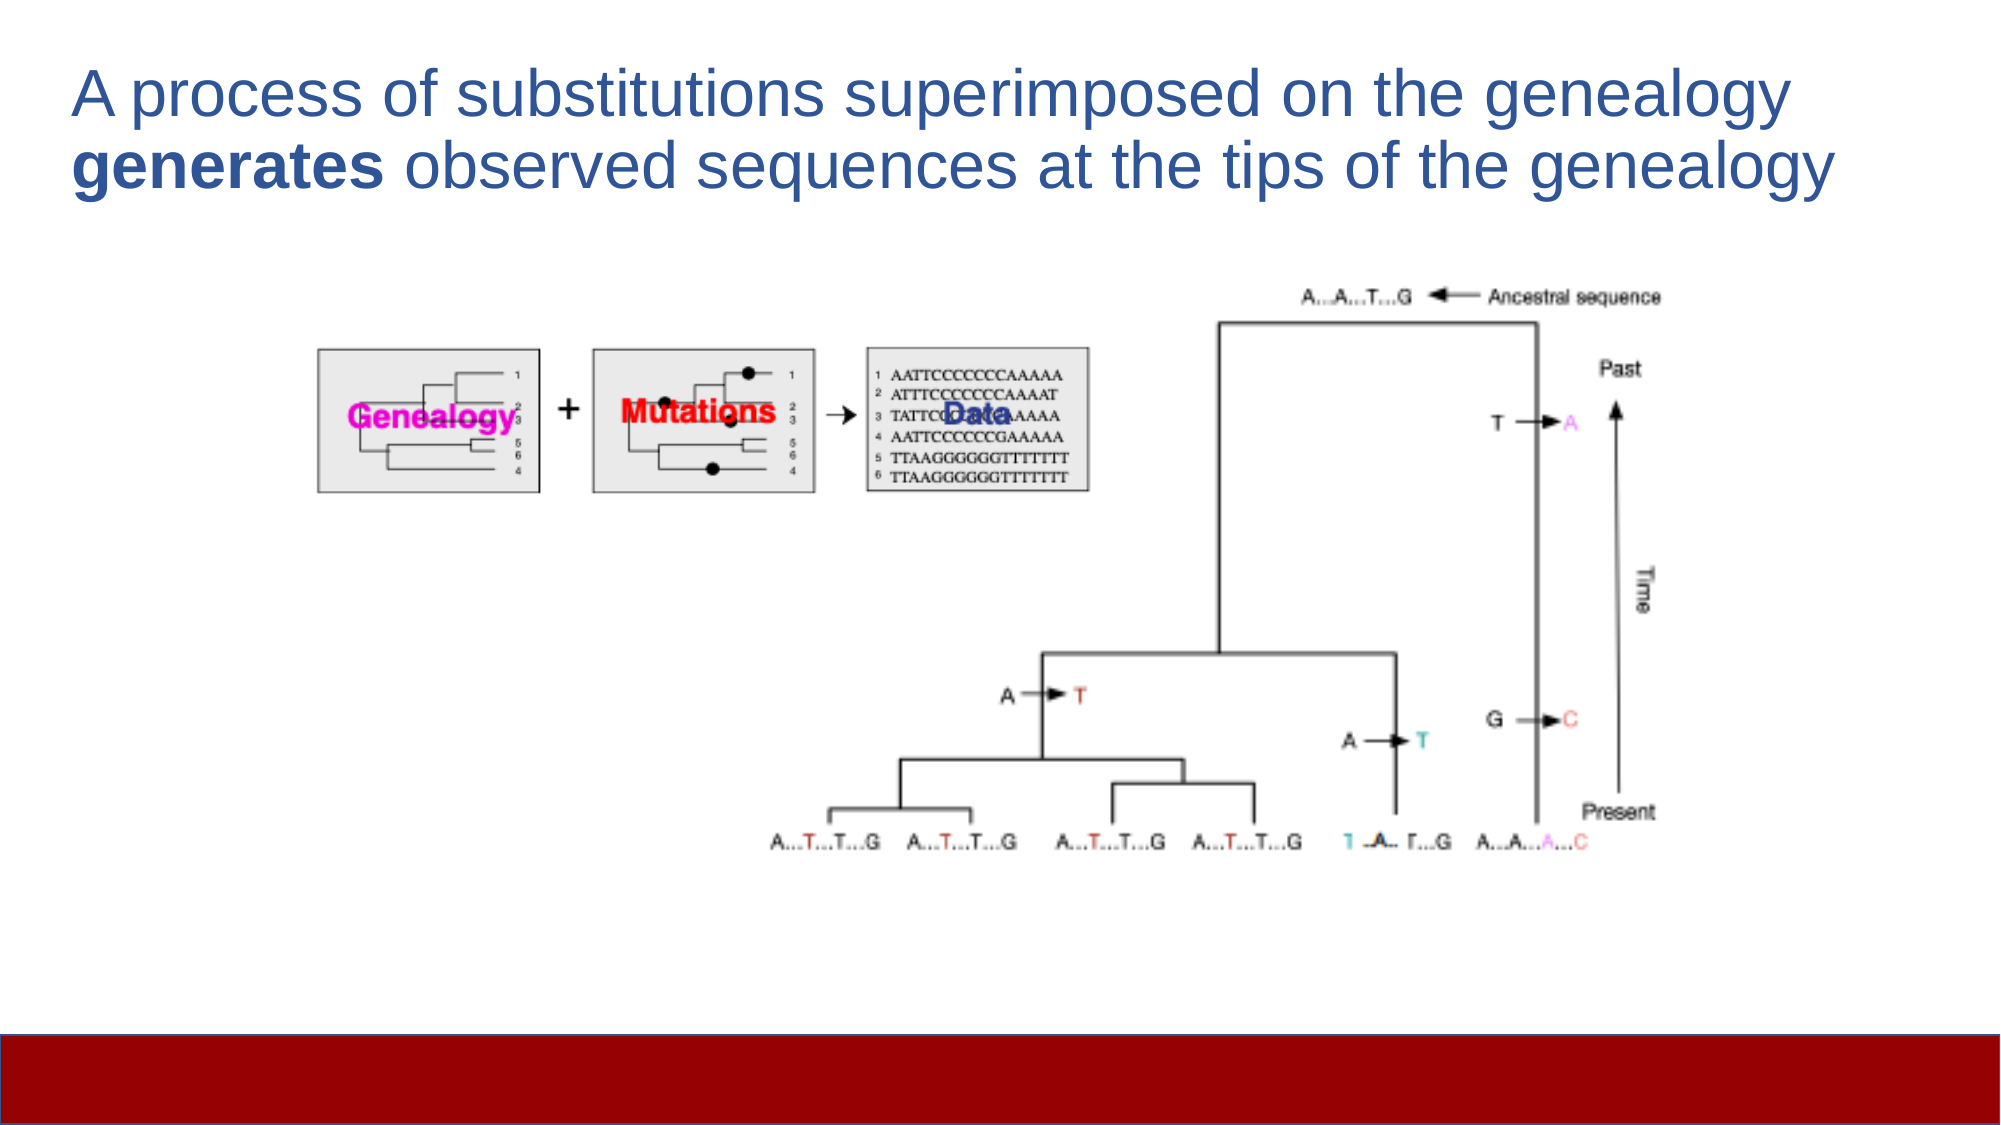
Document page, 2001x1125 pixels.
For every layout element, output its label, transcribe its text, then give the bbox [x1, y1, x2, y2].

picture [249, 247, 1710, 1006]
text_box A process of substitutions superimposed on the genealogy generates observed sequences at the tips of the genealogy [56, 70, 1944, 191]
